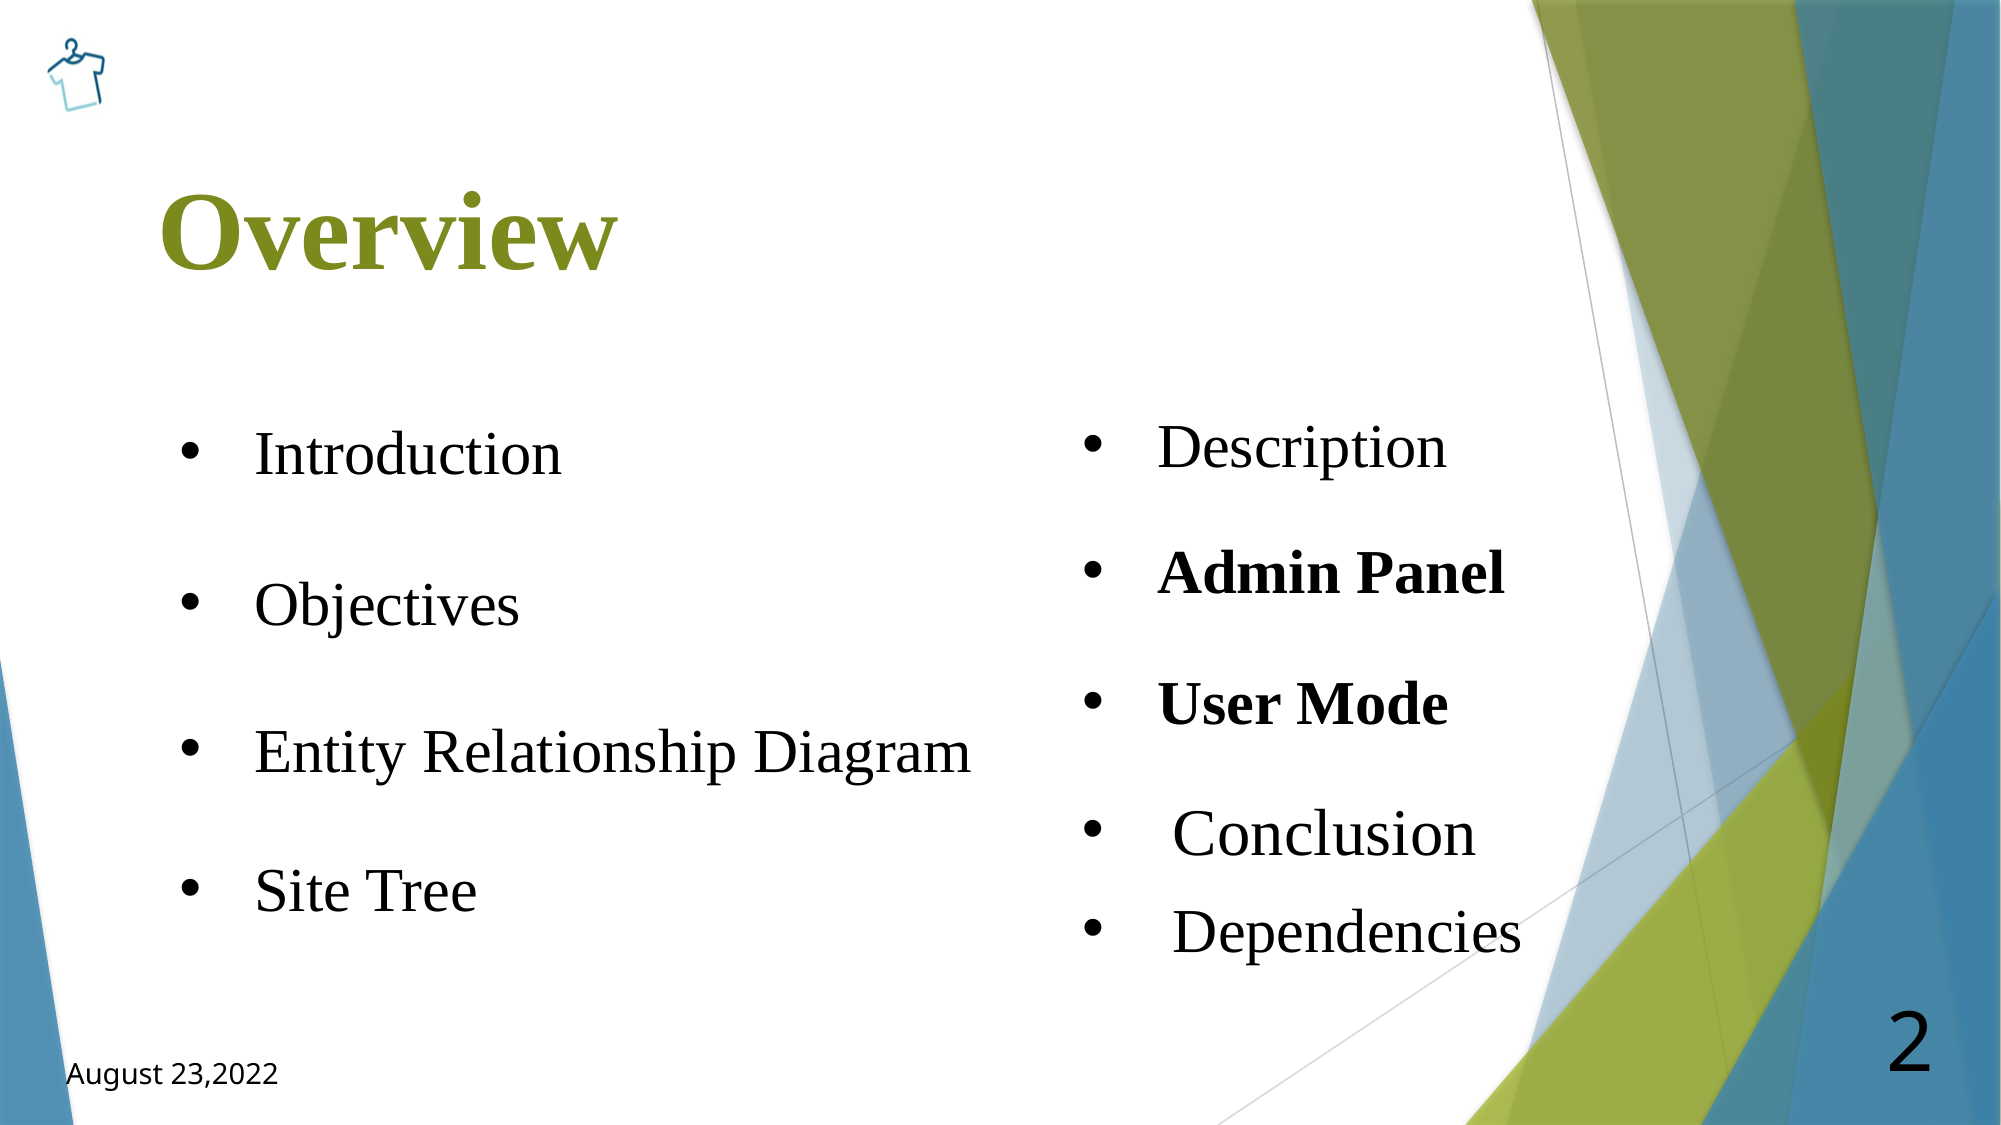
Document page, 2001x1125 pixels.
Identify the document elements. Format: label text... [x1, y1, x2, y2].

text_box Dependencies [1067, 882, 1580, 972]
text_box Overview [142, 149, 814, 300]
text_box Introduction [164, 405, 792, 495]
text_box Site Tree [164, 841, 764, 932]
text_box August 23,2022 [51, 1047, 338, 1098]
text_box Entity Relationship Diagram [164, 702, 1068, 793]
slide_number 2 [1820, 1015, 1949, 1075]
text_box Conclusion [1067, 781, 1580, 876]
text_box Description [1067, 397, 1476, 488]
text_box User Mode [1067, 654, 1502, 745]
text_box Objectives [164, 555, 689, 646]
picture [0, 1, 156, 146]
text_box Admin Panel [1067, 523, 1548, 614]
